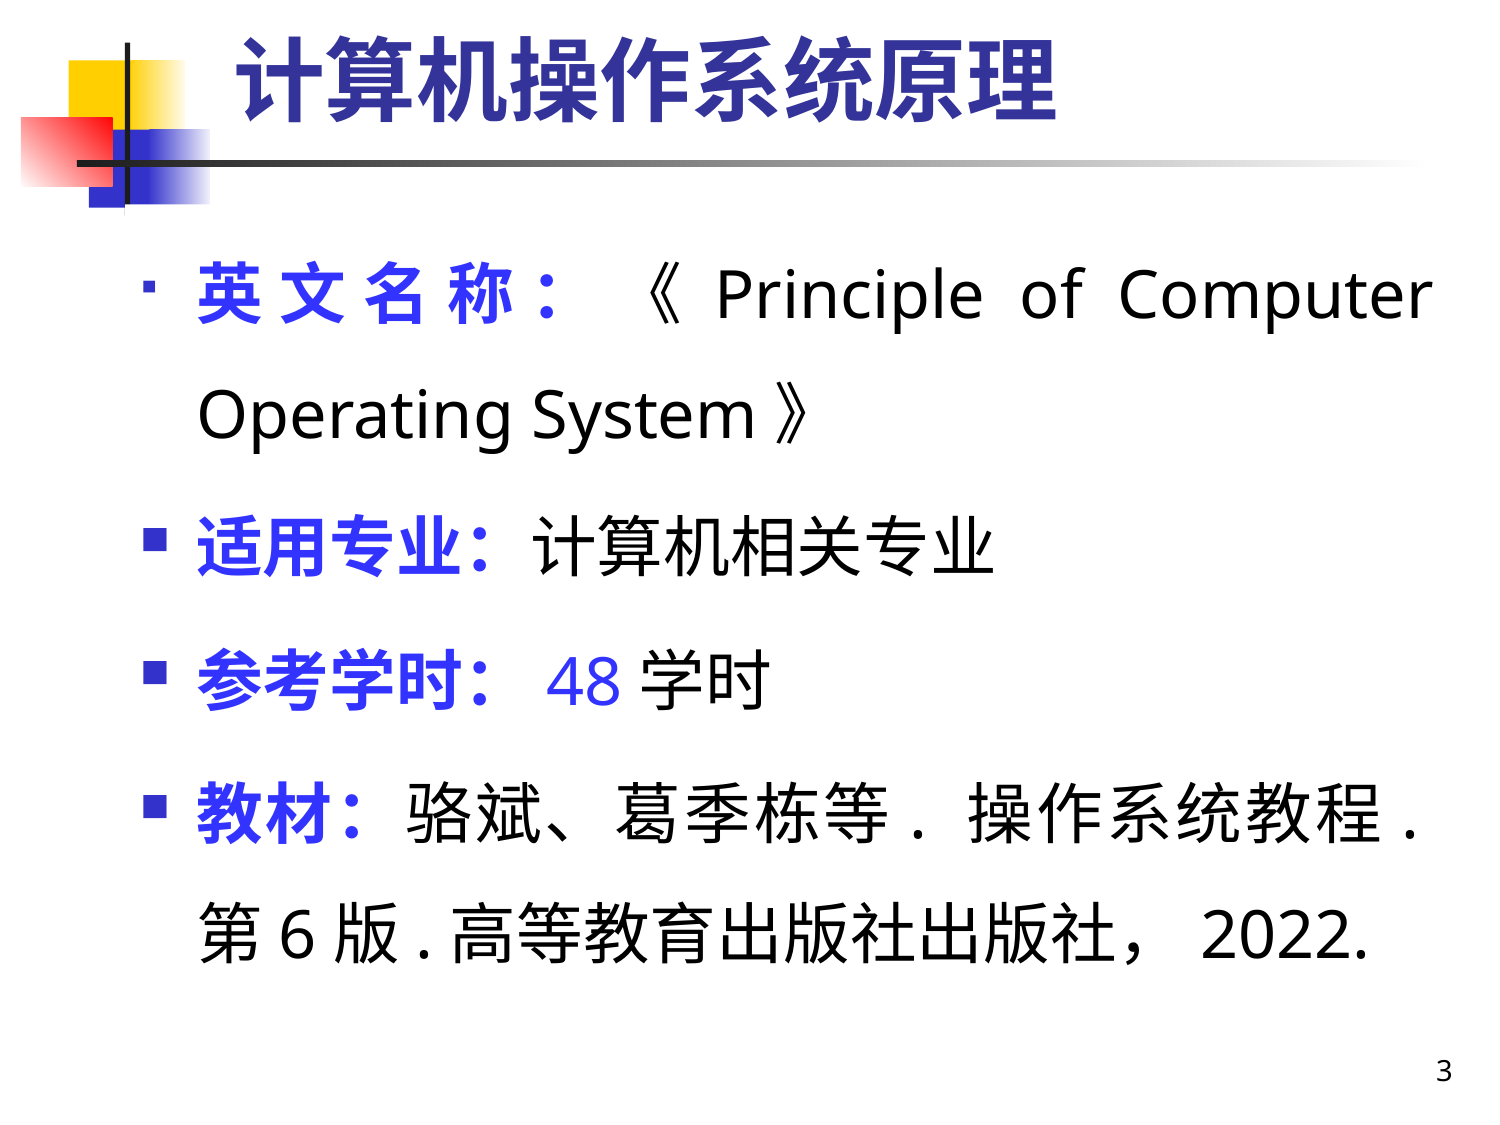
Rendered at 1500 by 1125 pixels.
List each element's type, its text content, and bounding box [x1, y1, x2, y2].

list 英文名称：《Principle of Computer Operating System》 适用专业：计算机相关专业 参考学时：48学时 教材：骆斌、葛季栋等. 操作系统教程.第6版.高等教育出版社出版社，2022. [125, 204, 1450, 1047]
text_box 计算机操作系统原理 [218, 15, 1436, 161]
slide_number 3 [1154, 1023, 1468, 1100]
